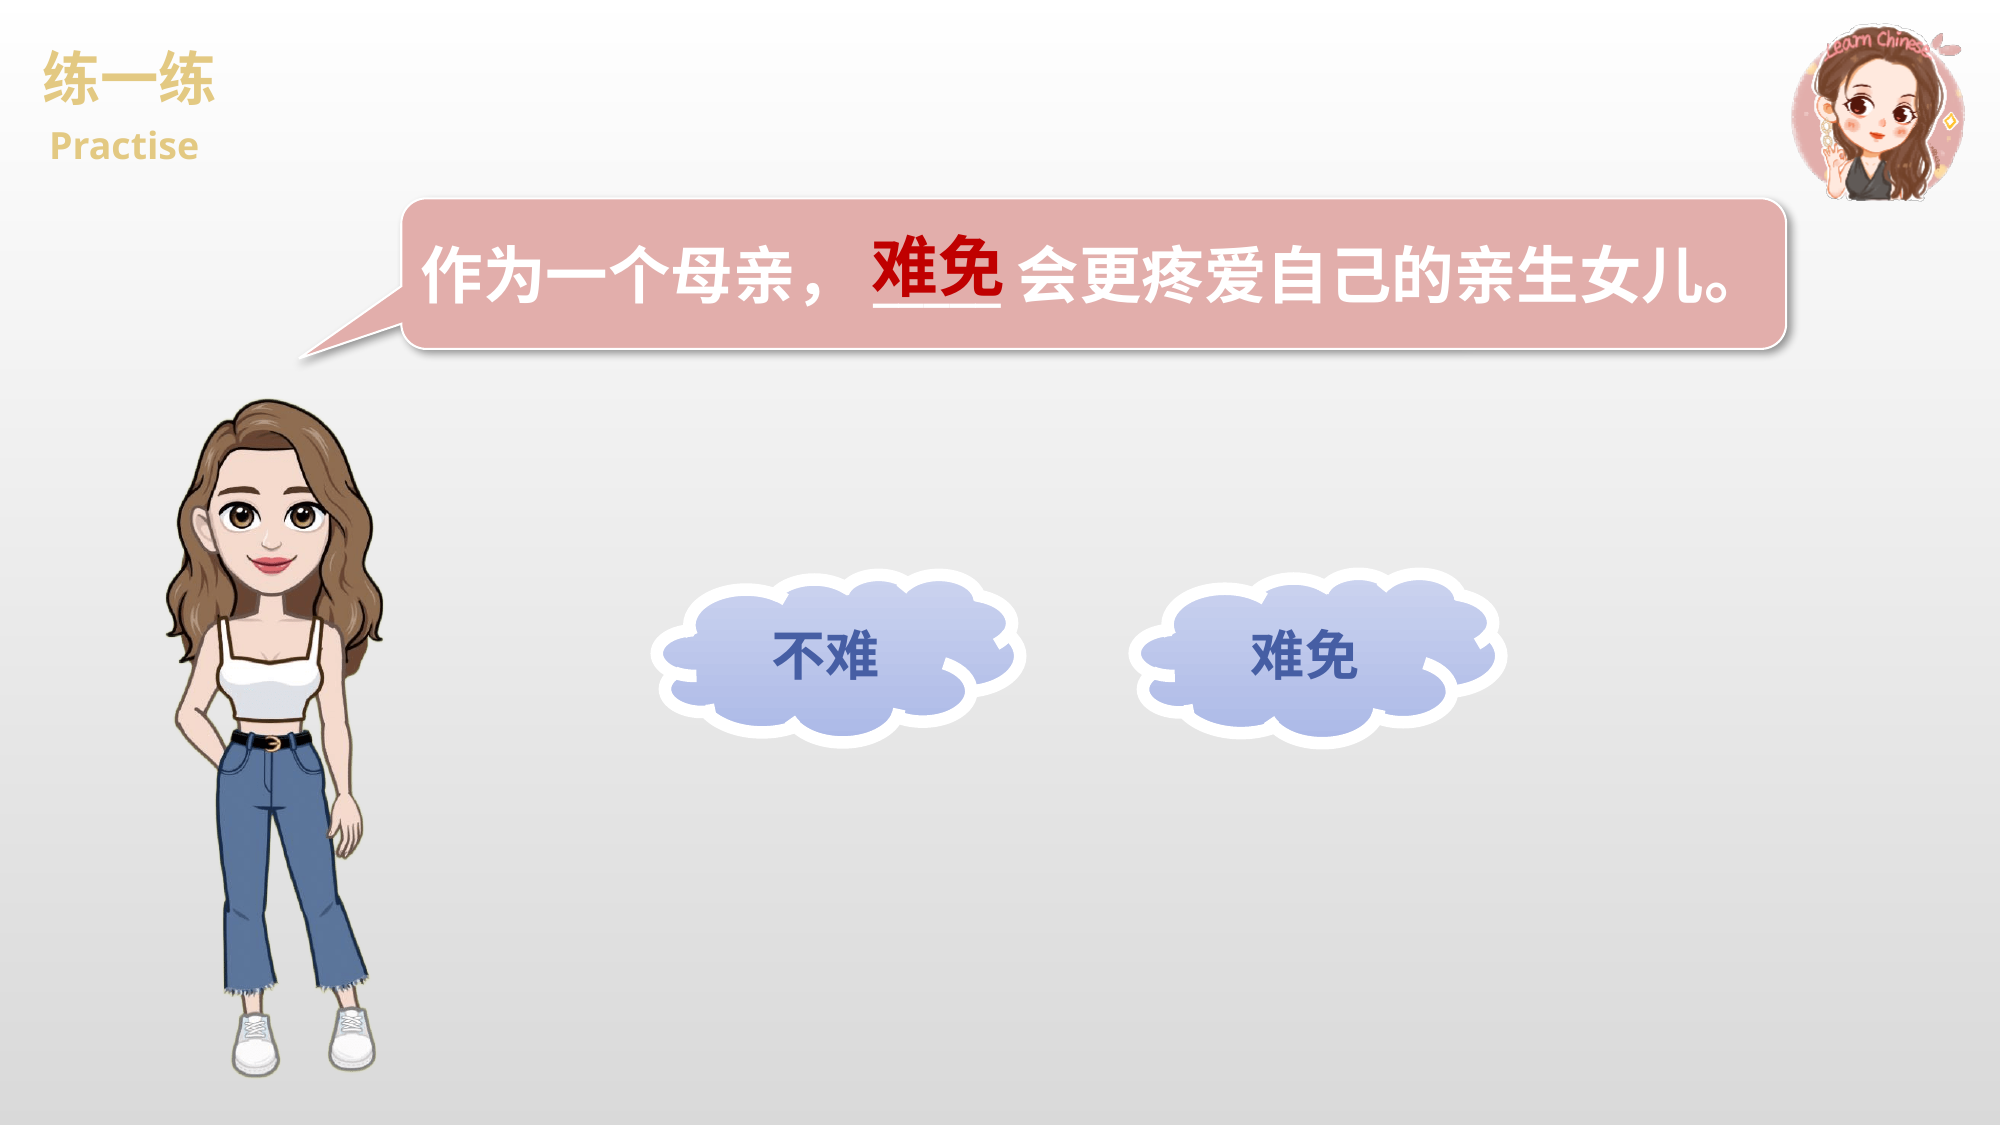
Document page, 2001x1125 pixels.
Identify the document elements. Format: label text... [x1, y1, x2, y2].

text_box 难免 [1133, 572, 1503, 745]
text_box 难免 [742, 216, 1135, 312]
picture [0, 303, 548, 1125]
text_box 不难 [655, 573, 1022, 745]
picture [1758, 0, 1998, 240]
text_box 作为一个母亲，_____会更疼爱自己的亲生女儿。 [375, 197, 1788, 350]
text_box 练一练 [27, 35, 233, 120]
text_box Practise [34, 115, 215, 175]
